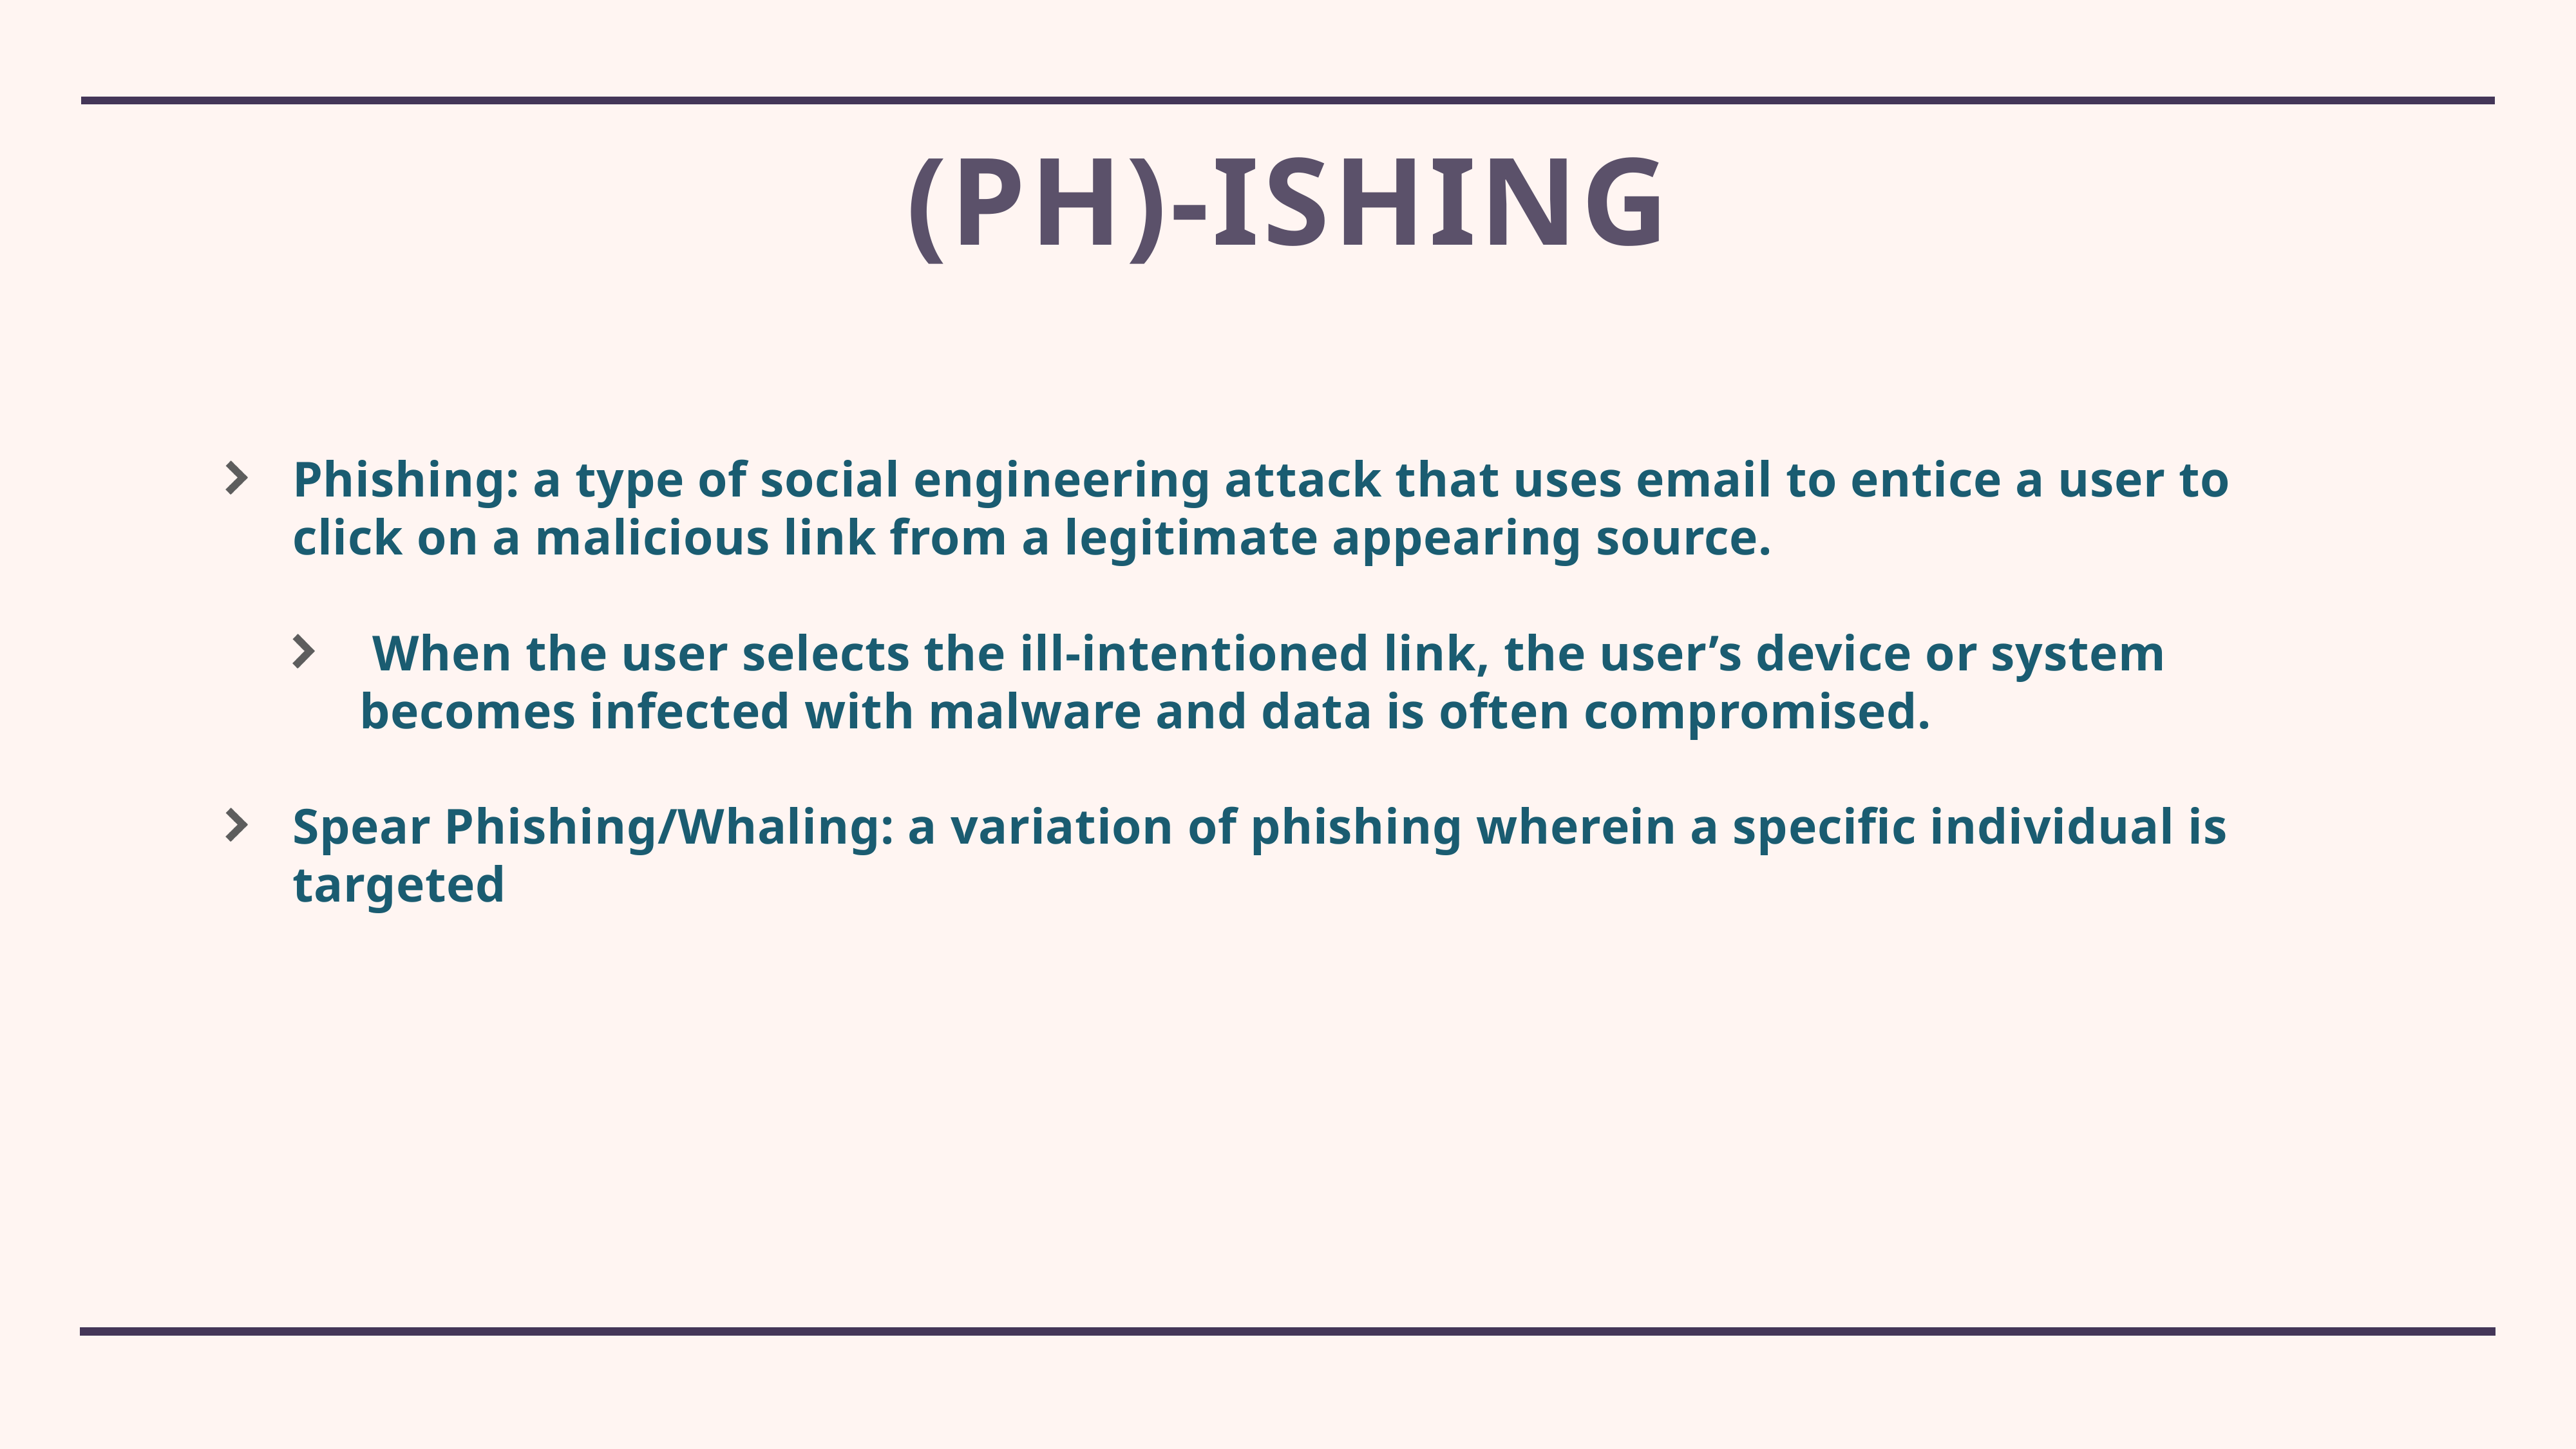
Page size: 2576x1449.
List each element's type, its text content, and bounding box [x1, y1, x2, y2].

list Phishing: a type of social engineering attack that uses email to entice a user to click on a malicious link from a legitimate appearing source. When the user selects the ill-intentioned link, the user’s device or system becomes infected with malware and data is often compromised. Spear Phishing/Whaling: a variation of phishing wherein a specific individual is targeted [220, 442, 2355, 1108]
picture [225, 808, 248, 842]
picture [225, 460, 248, 495]
title (Ph)-ishing [220, 135, 2356, 310]
picture [292, 634, 315, 668]
